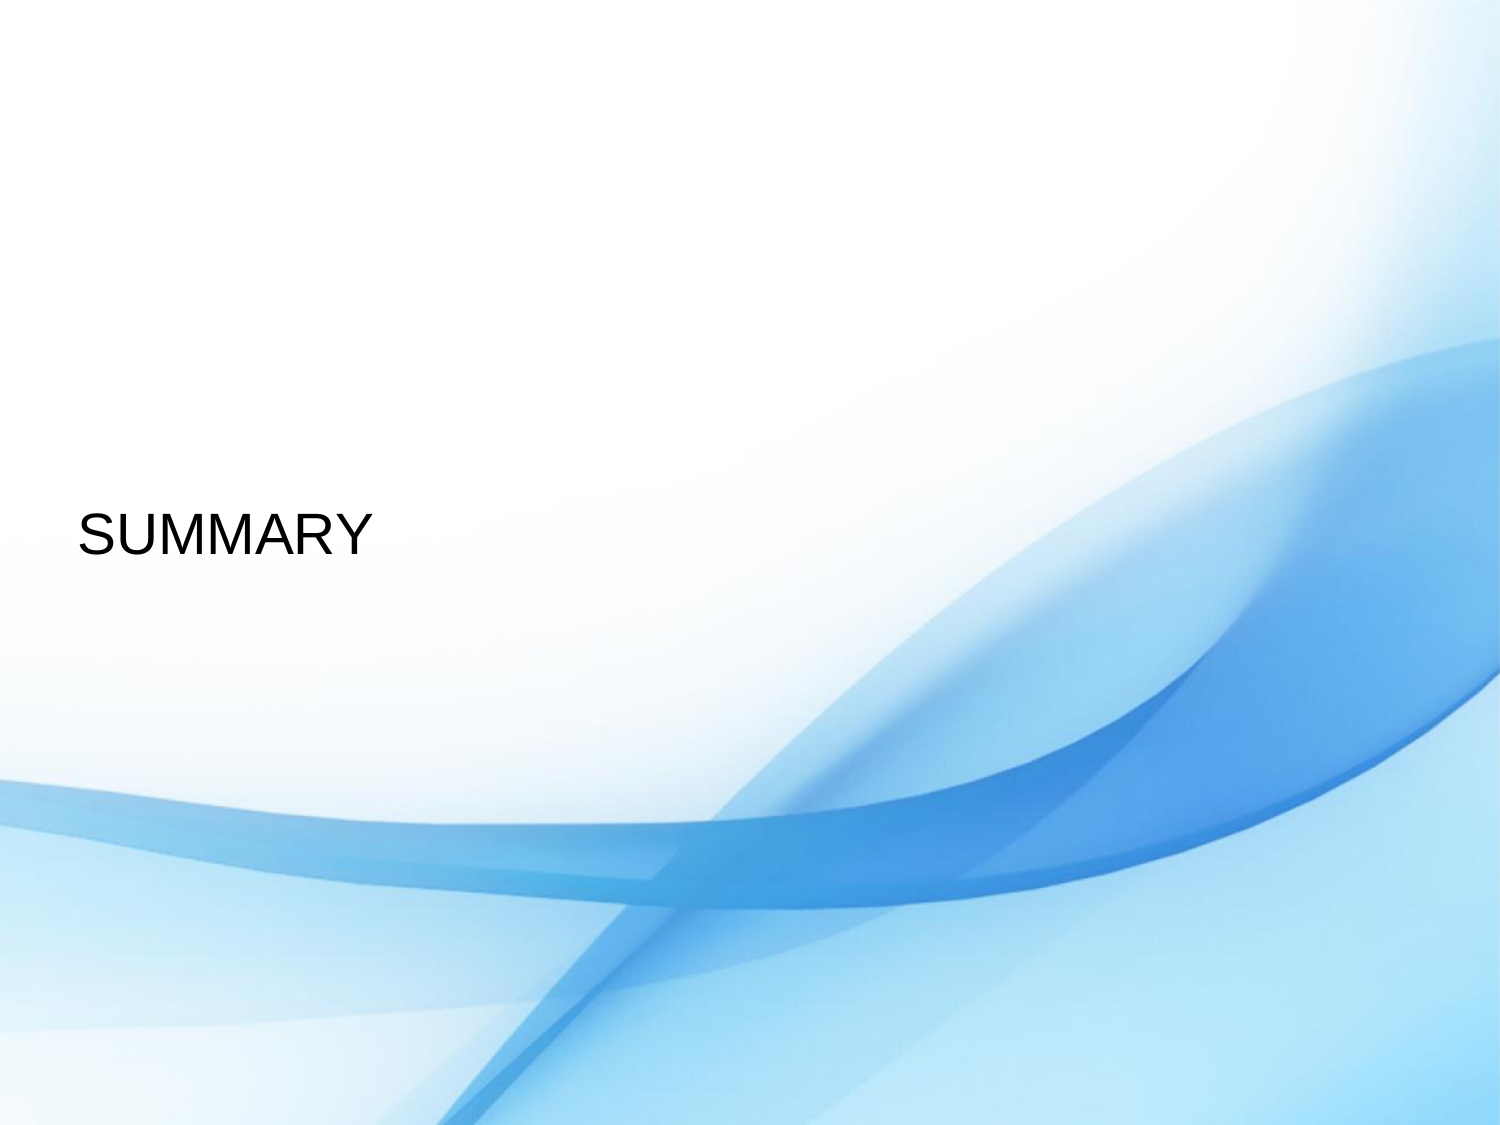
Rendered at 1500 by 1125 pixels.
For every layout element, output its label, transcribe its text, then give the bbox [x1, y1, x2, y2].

title Summary [62, 437, 1413, 625]
picture [0, 0, 1500, 1125]
